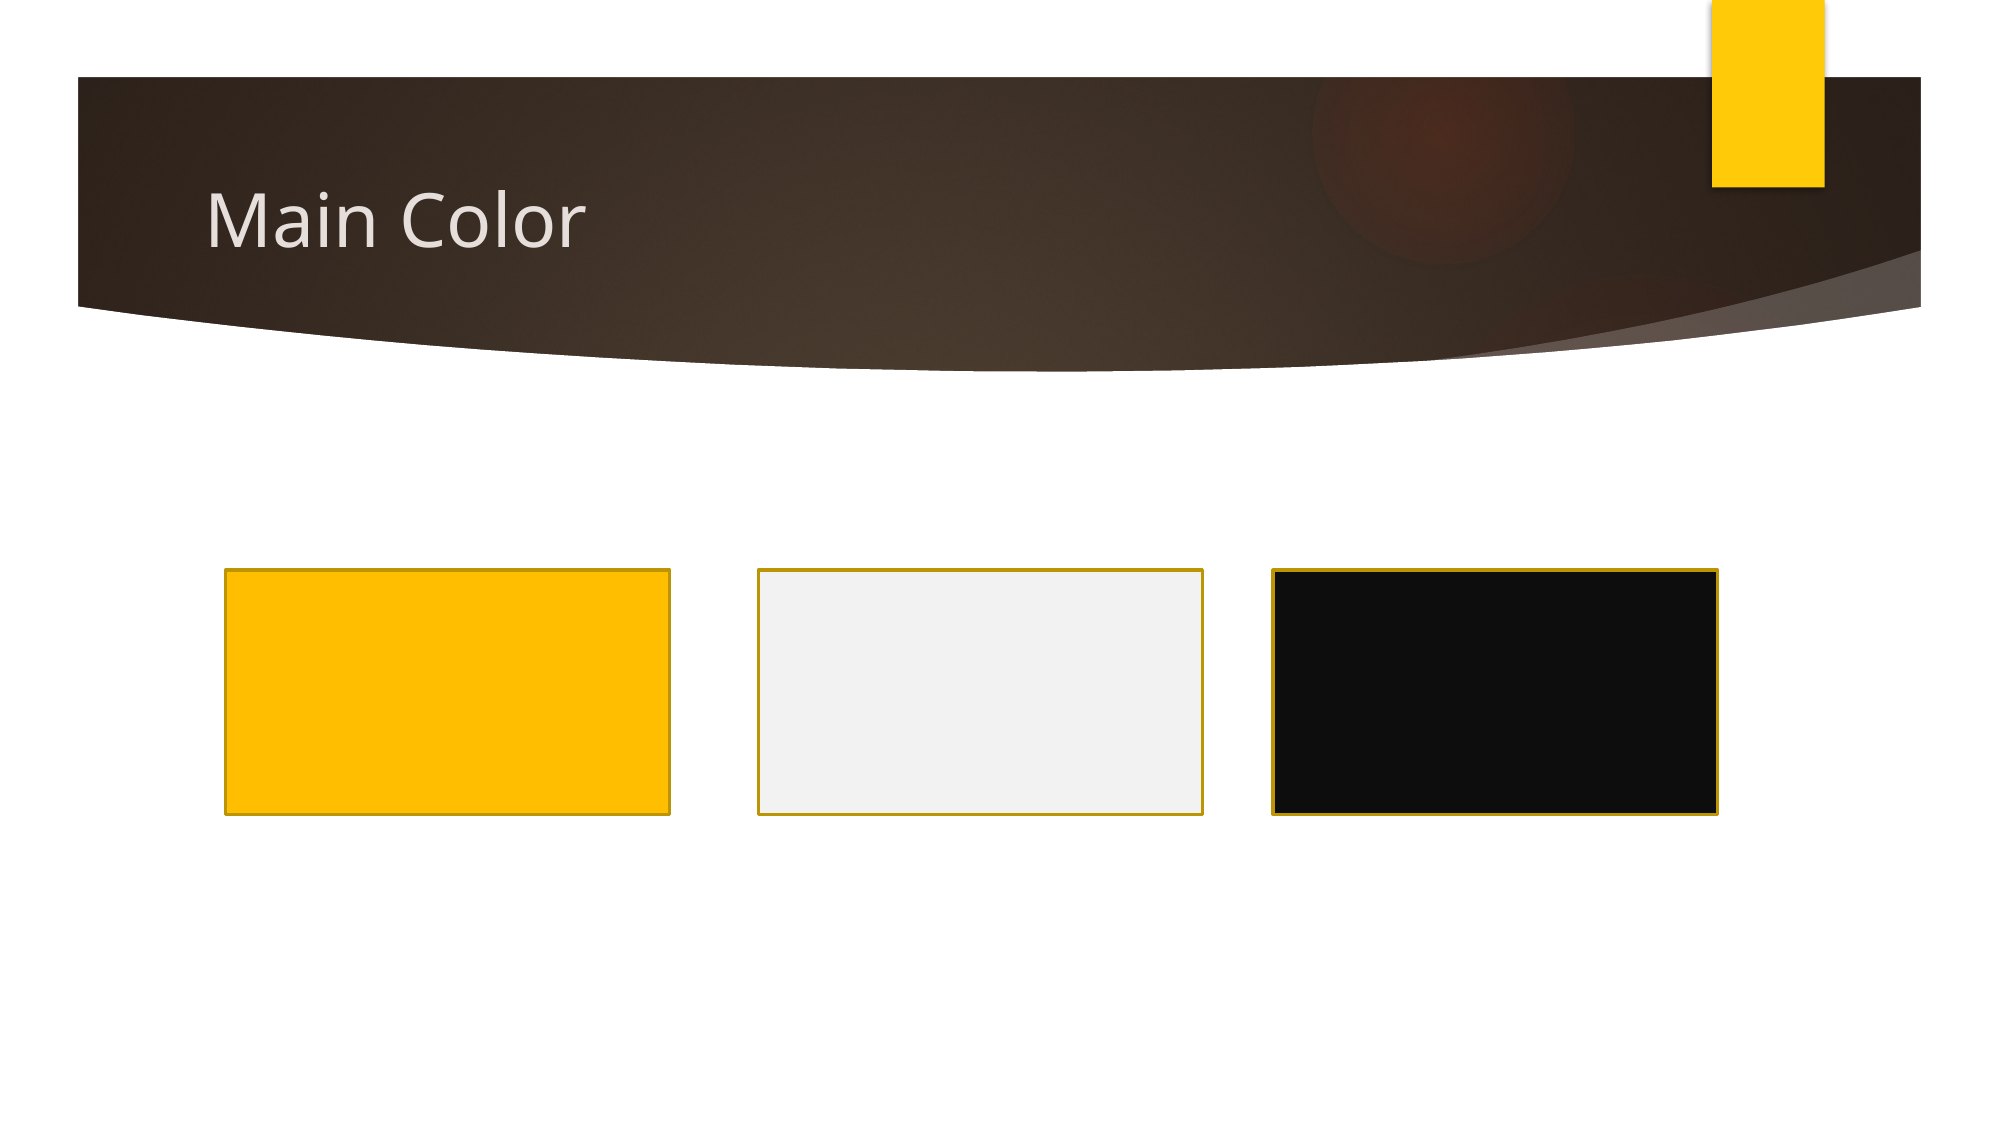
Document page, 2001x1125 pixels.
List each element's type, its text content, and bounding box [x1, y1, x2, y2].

text_box [1271, 568, 1719, 816]
title Main Color [189, 159, 1627, 276]
text_box [757, 568, 1204, 816]
text_box [224, 568, 671, 816]
